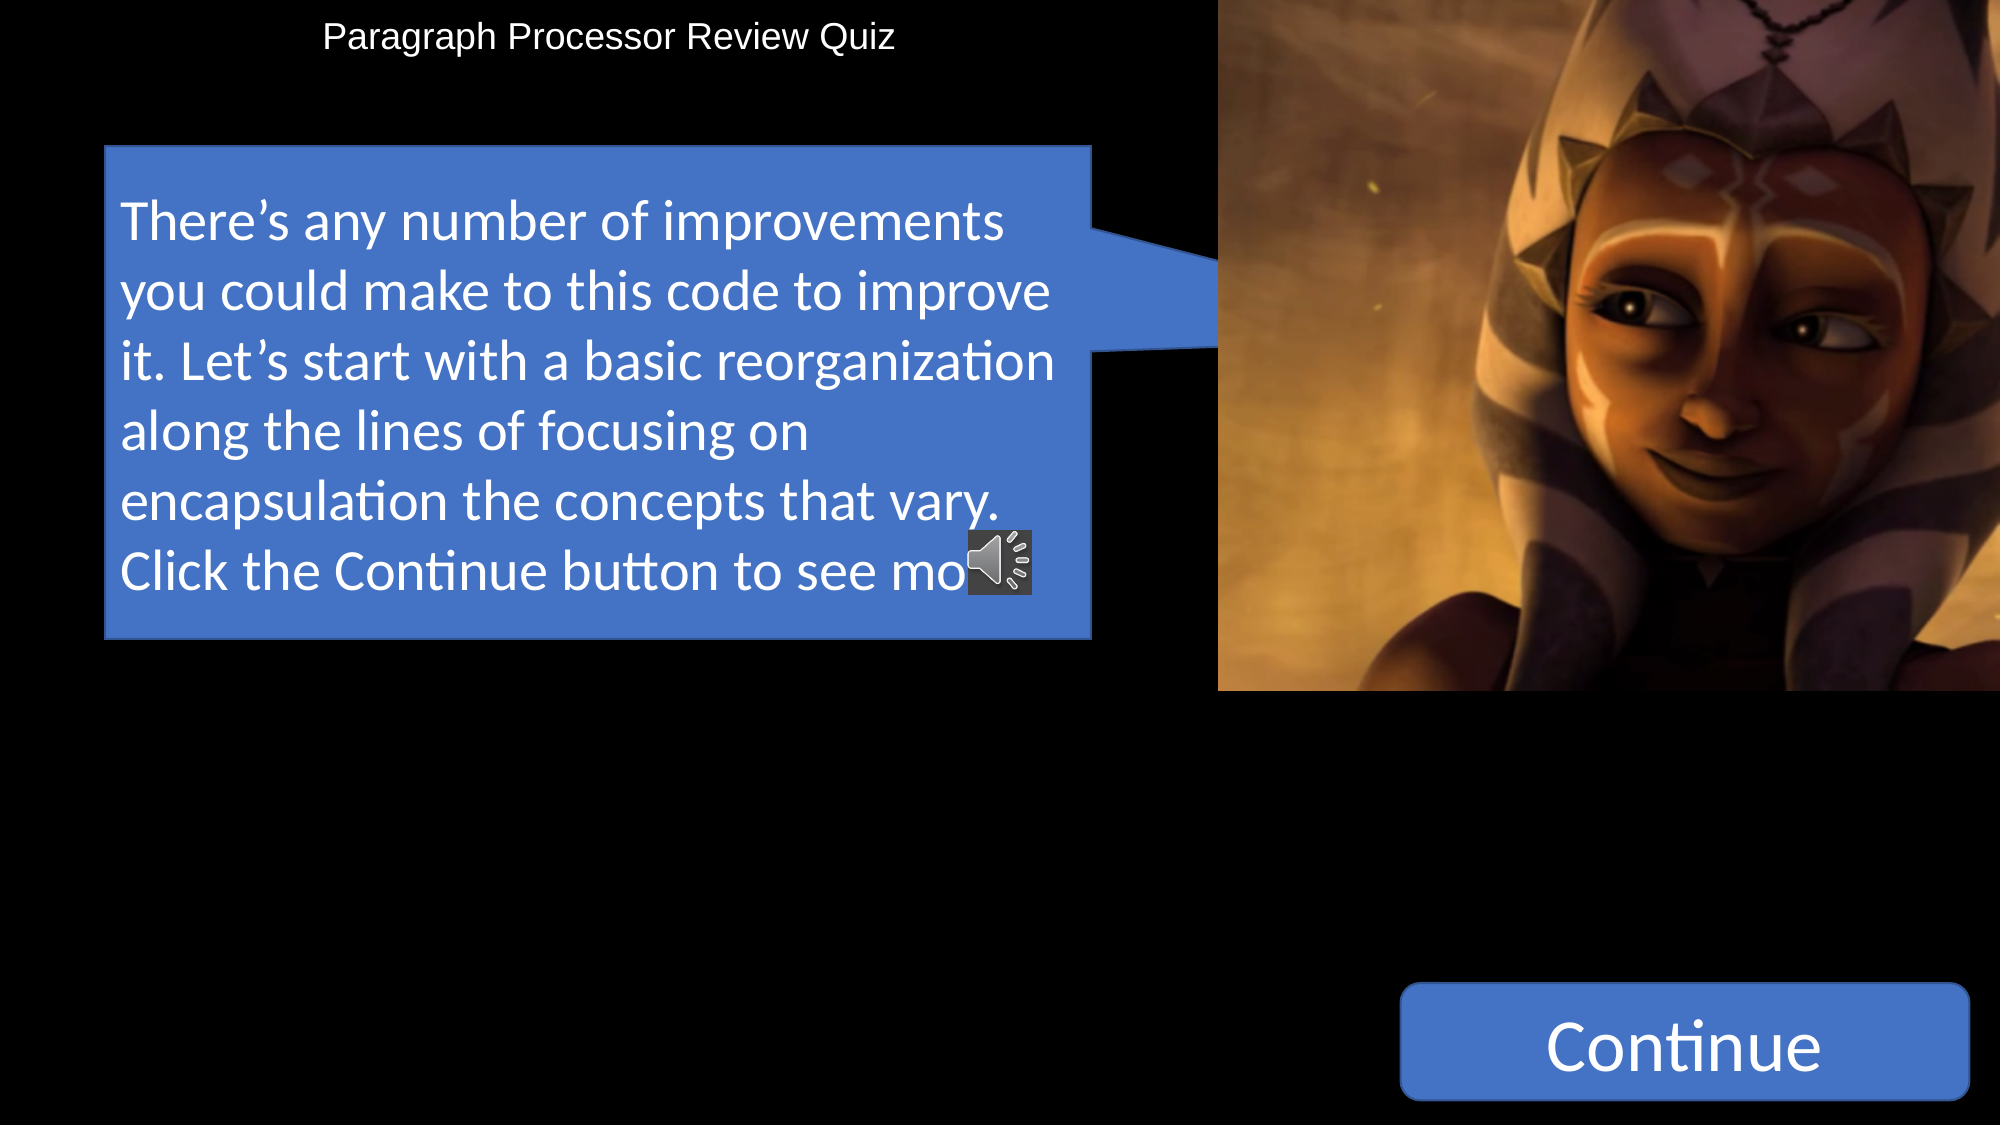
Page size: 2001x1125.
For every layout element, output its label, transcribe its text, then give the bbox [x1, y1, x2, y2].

picture [966, 529, 1034, 596]
text_box There’s any number of improvements you could make to this code to improve it. Let’s start with a basic reorganization along the lines of focusing on encapsulation the concepts that vary. Click the Continue button to see more. [104, 145, 1218, 640]
picture [1218, 0, 2000, 691]
text_box Continue [1399, 981, 1971, 1102]
text_box Paragraph Processor Review Quiz [0, 0, 1218, 69]
